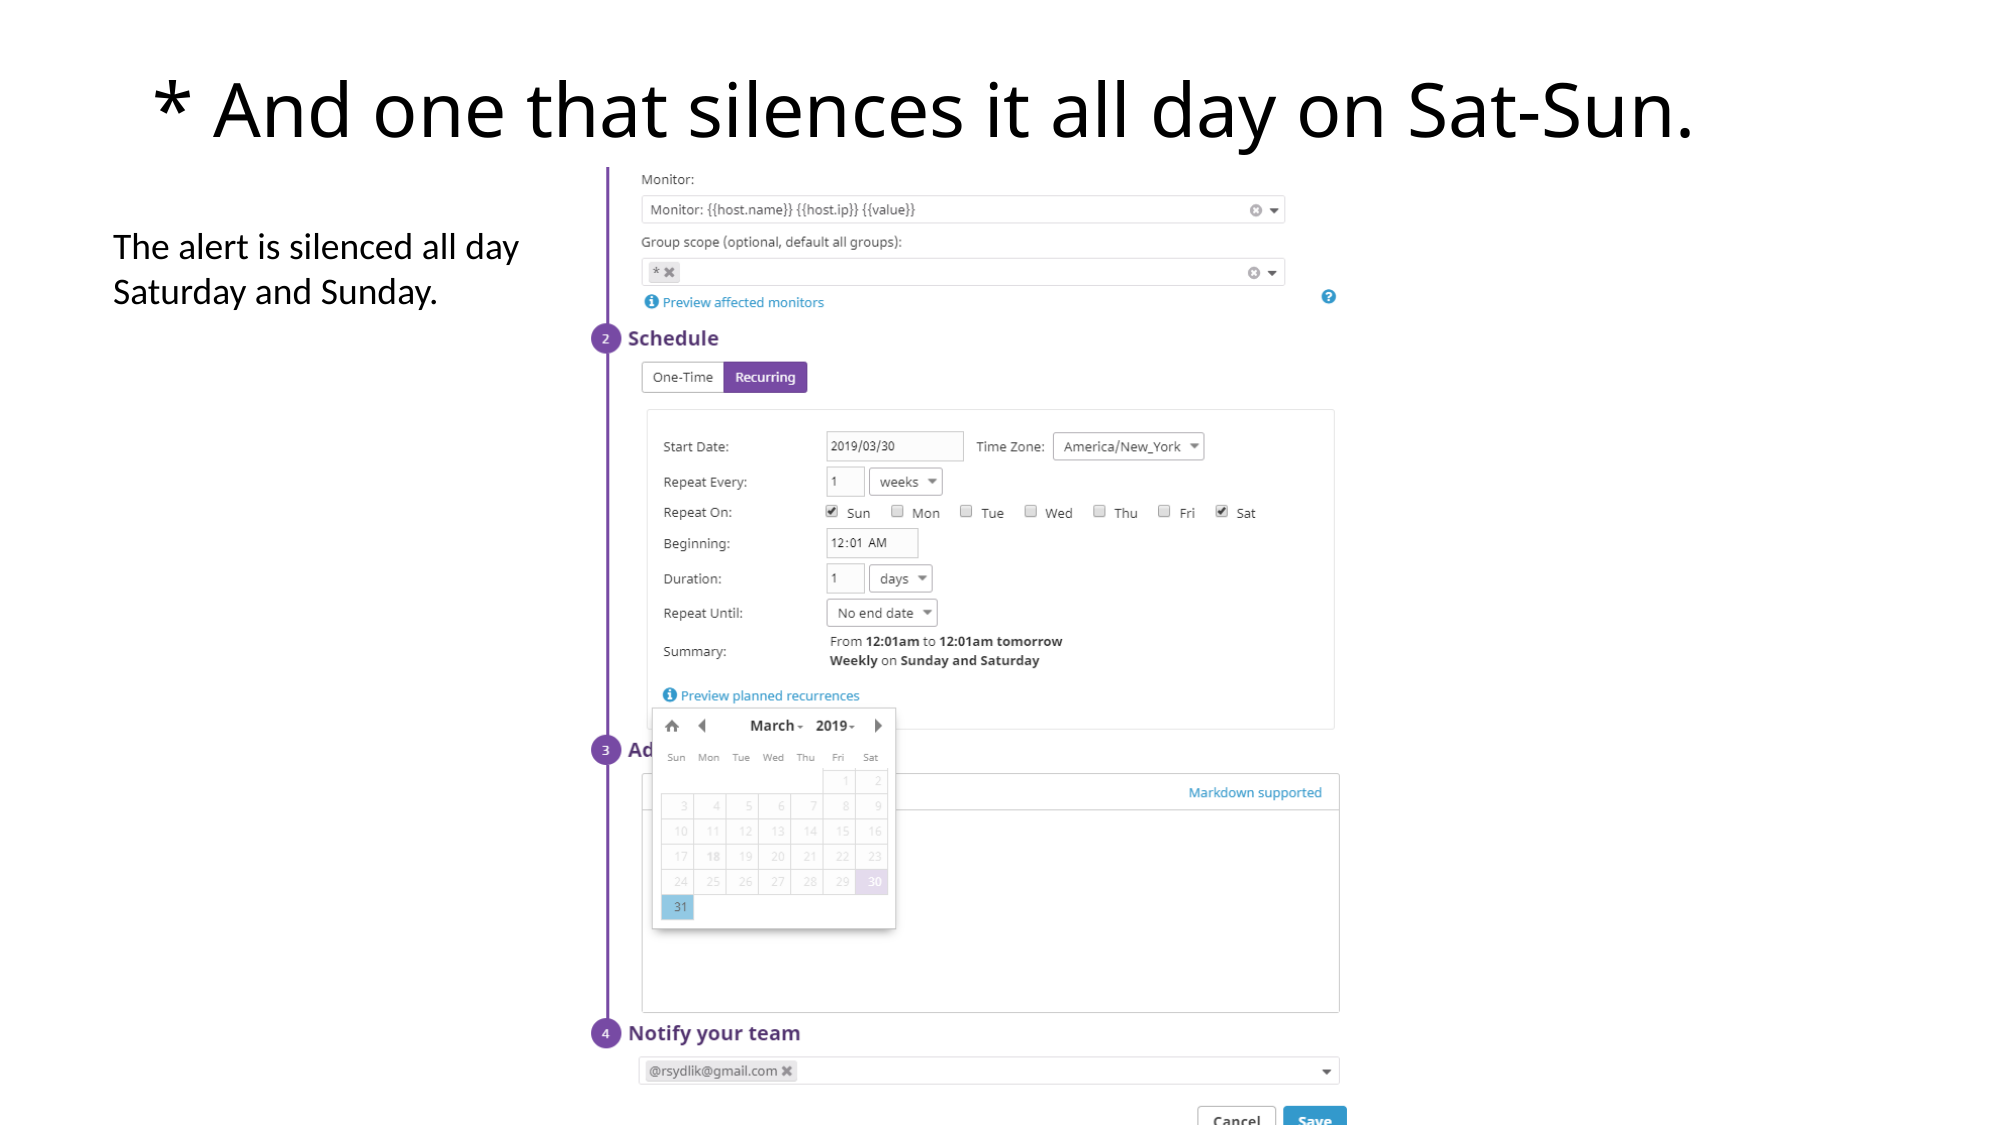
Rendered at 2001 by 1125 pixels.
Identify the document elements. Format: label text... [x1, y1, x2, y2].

picture [580, 167, 1350, 1125]
text_box The alert is silenced all day Saturday and Sunday. [98, 214, 580, 320]
title * And one that silences it all day on Sat-Sun. [137, 59, 1863, 278]
